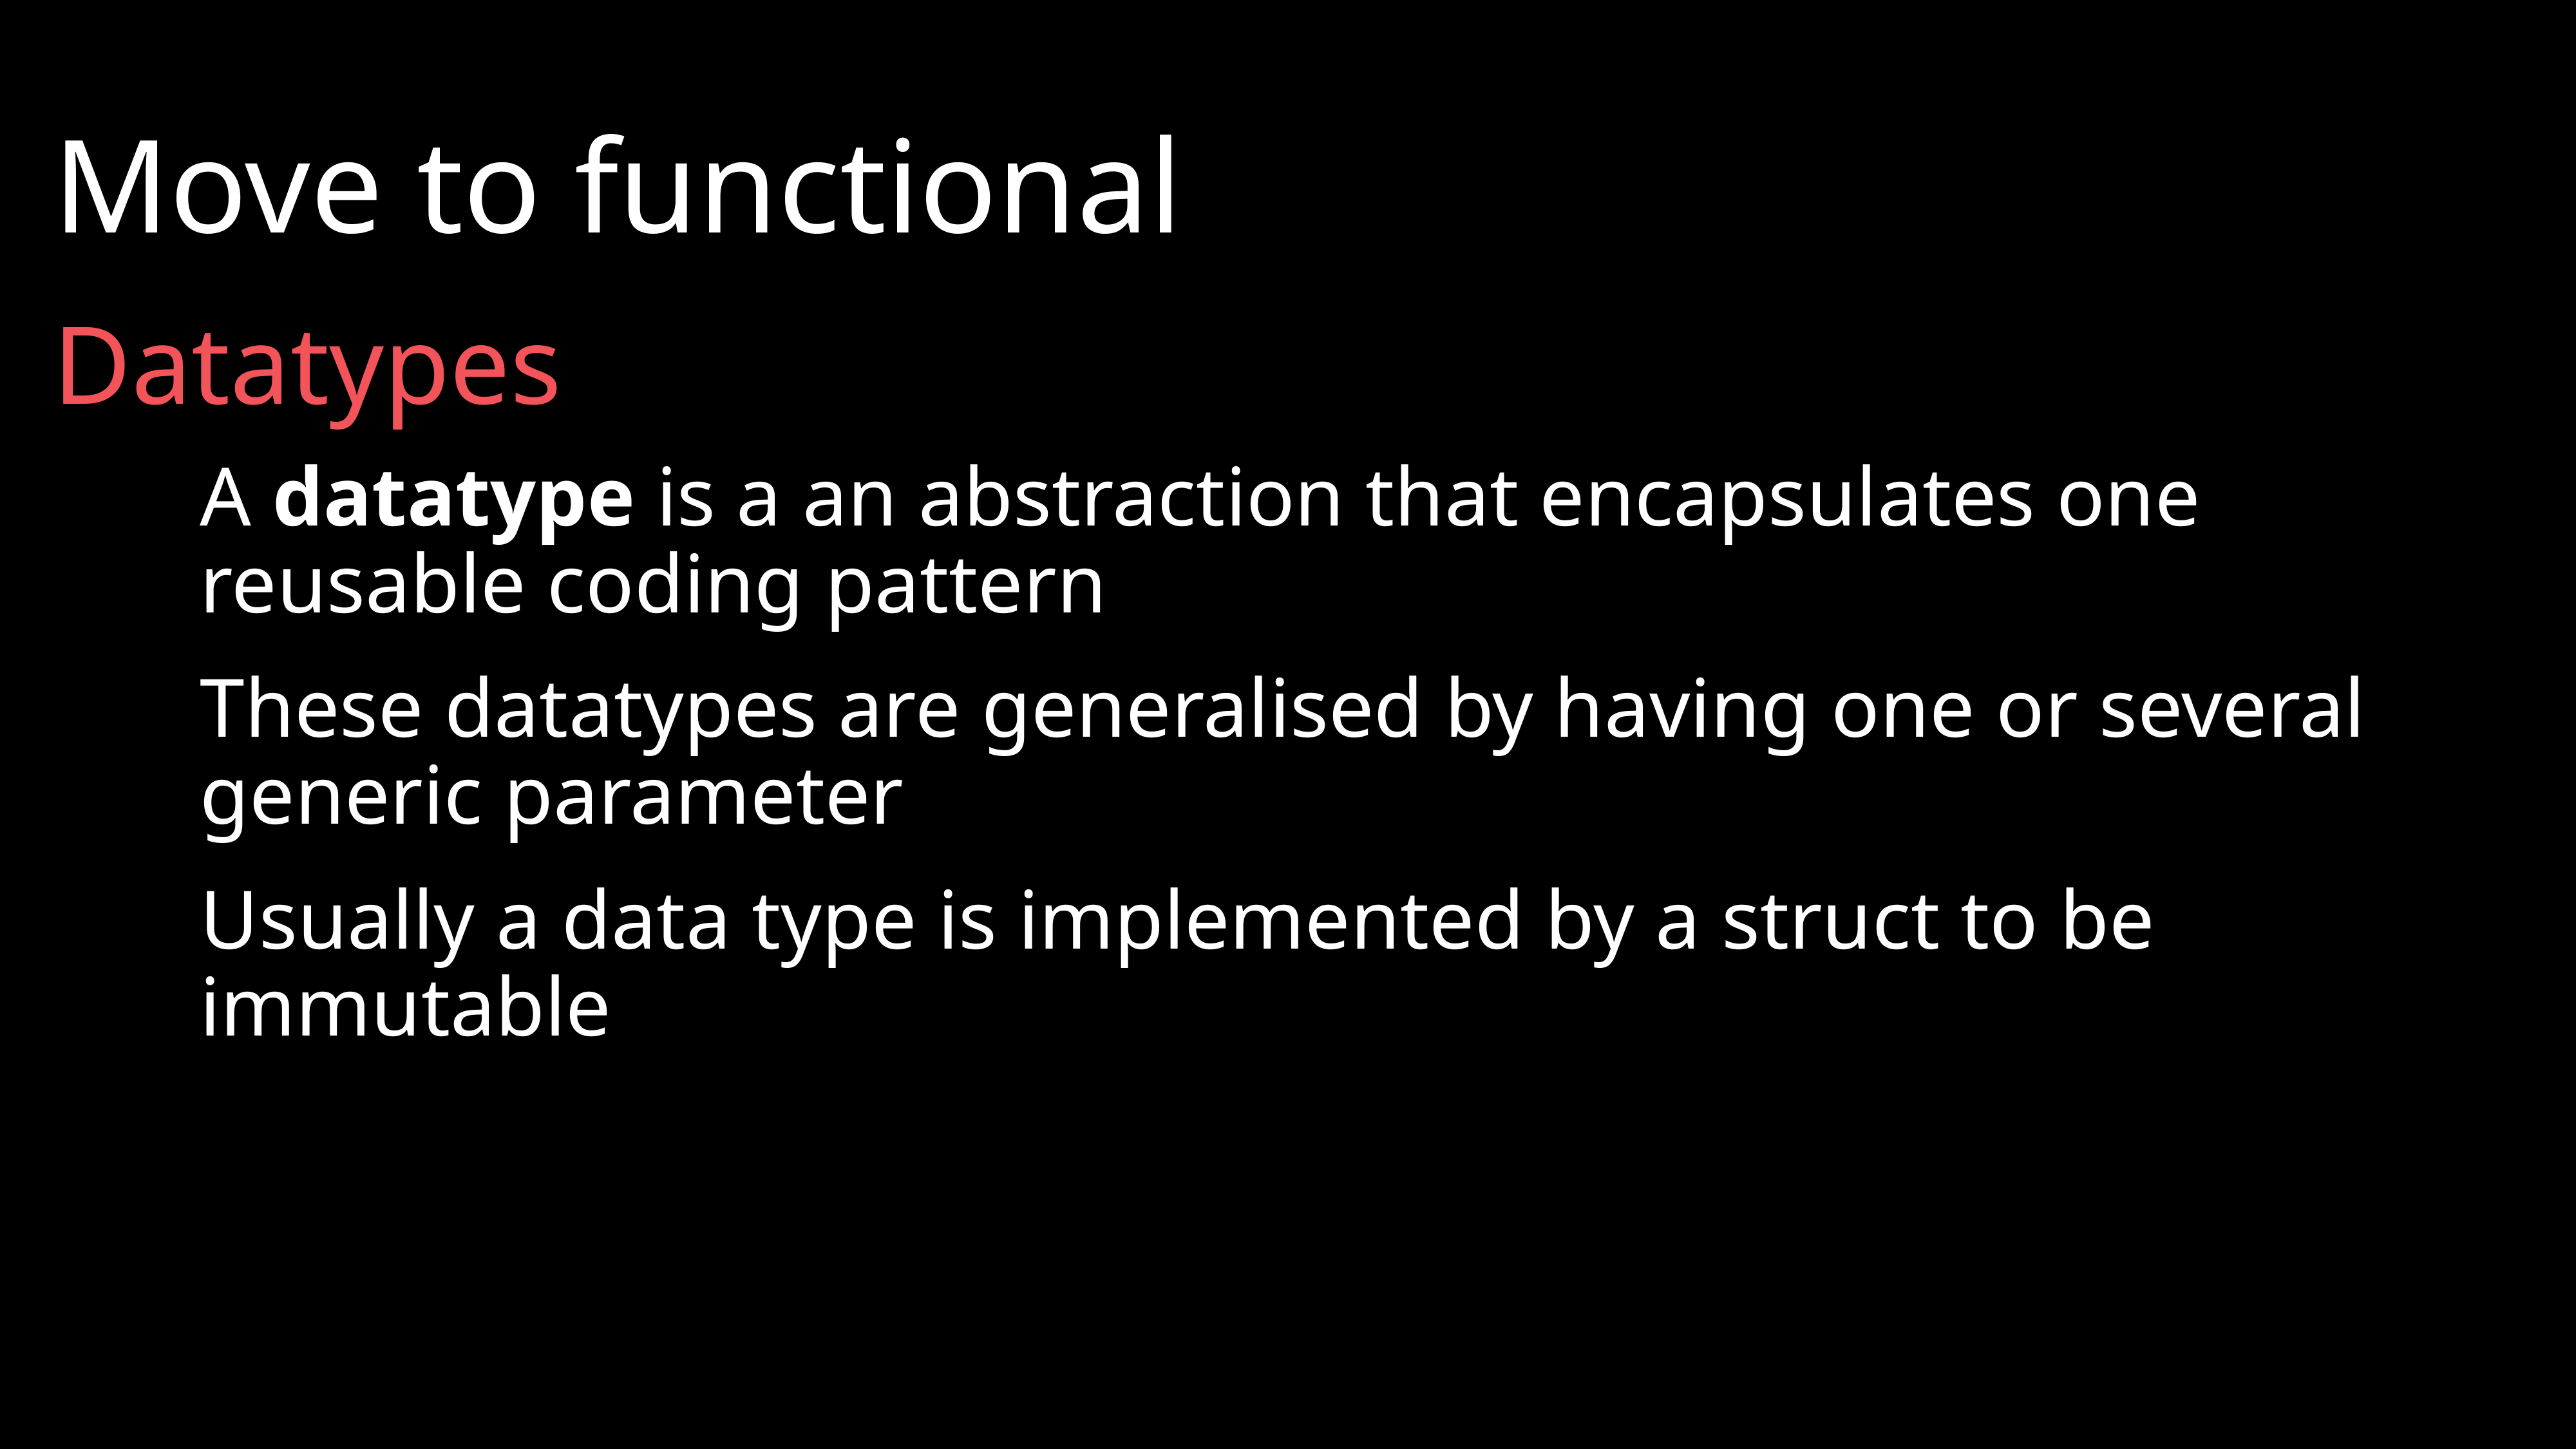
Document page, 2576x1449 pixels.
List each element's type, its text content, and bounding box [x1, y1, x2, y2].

list A datatype is a an abstraction that encapsulates one reusable coding pattern These datatypes are generalised by having one or several generic parameter Usually a data type is implemented by a struct to be immutable [191, 451, 2410, 1340]
list Datatypes [43, 307, 2533, 399]
title Move to functional [43, 129, 2533, 274]
